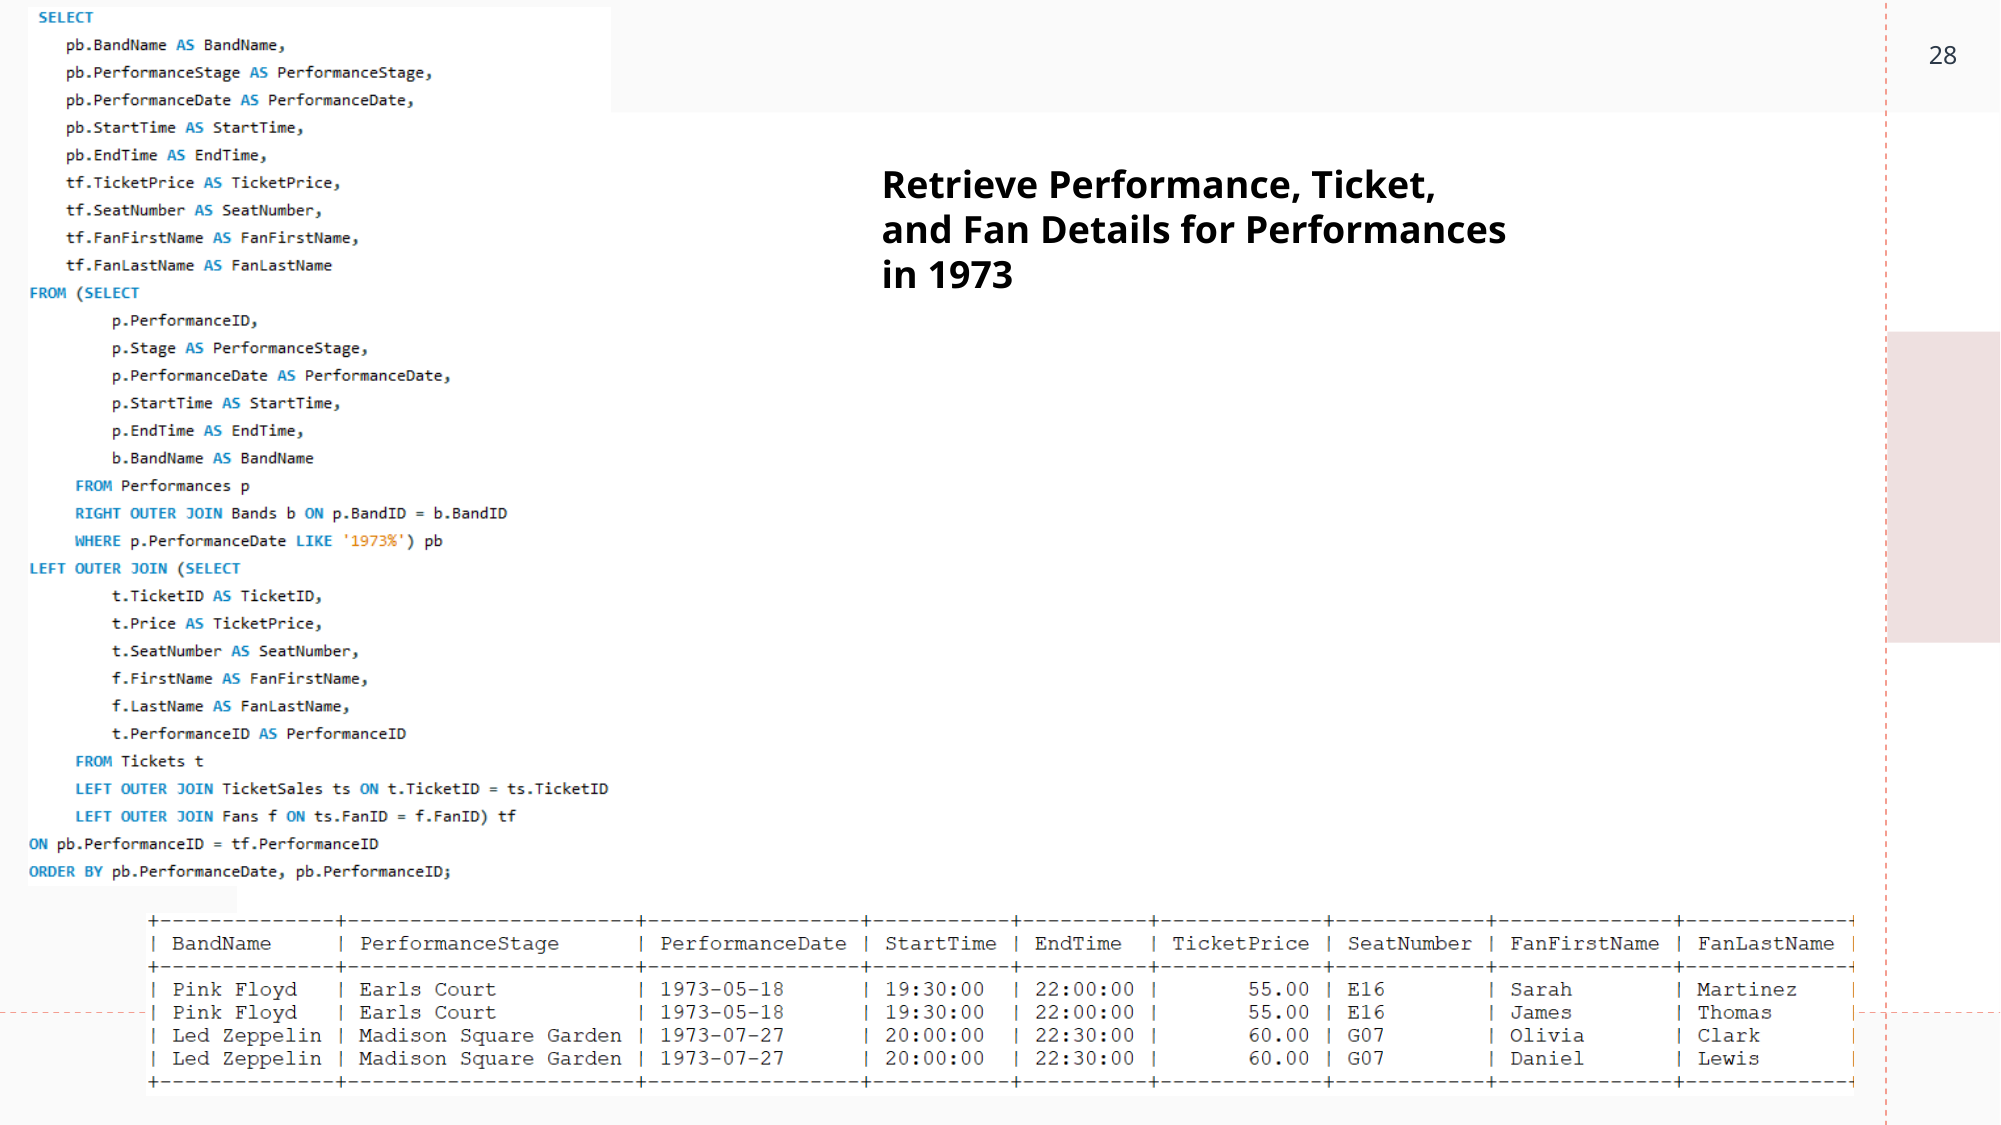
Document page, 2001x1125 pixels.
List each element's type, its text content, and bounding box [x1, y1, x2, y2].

slide_number 28 [1886, 0, 2000, 113]
text_box Retrieve Performance, Ticket, and Fan Details for Performances in 1973 [866, 153, 2000, 444]
picture [146, 913, 1854, 1097]
picture [28, 7, 611, 886]
